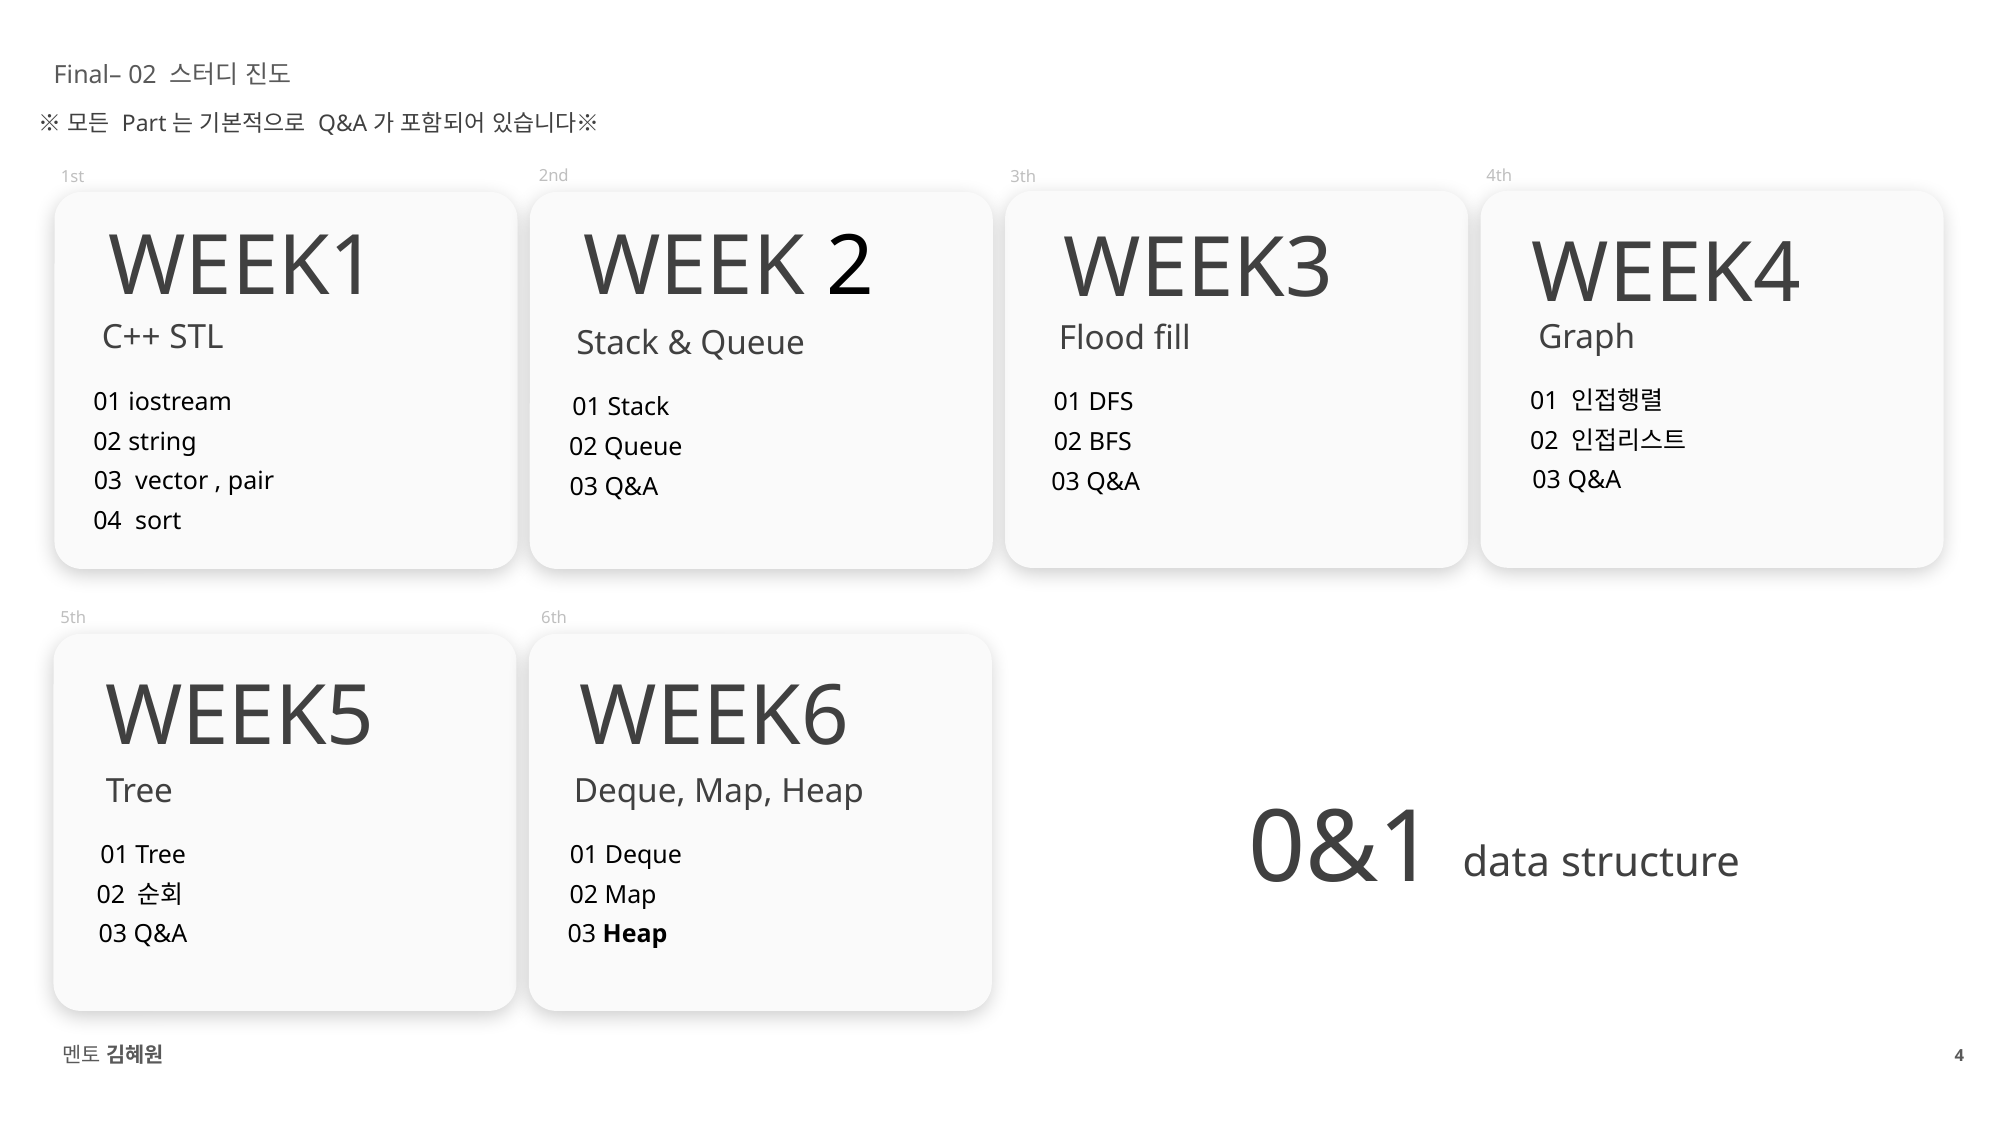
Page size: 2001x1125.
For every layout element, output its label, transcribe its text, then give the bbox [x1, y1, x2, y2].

text_box Flood fill [1058, 316, 1192, 357]
text_box [1004, 189, 1470, 569]
text_box WEEK 2 [583, 211, 875, 312]
text_box 01 DFS [1053, 385, 1134, 416]
text_box WEEK1 [108, 211, 378, 312]
text_box 03 Q&A [1532, 463, 1622, 494]
text_box 01 Tree [100, 838, 187, 869]
text_box 02 string [93, 424, 198, 455]
text_box 02 인접리스트 [1530, 424, 1687, 455]
text_box 1st [60, 165, 85, 186]
text_box Graph [1538, 314, 1636, 355]
text_box data structure [1462, 834, 1740, 885]
text_box 01 인접행렬 [1530, 384, 1664, 415]
text_box 02 Map [569, 878, 657, 909]
text_box 02 BFS [1053, 425, 1133, 456]
text_box [52, 632, 518, 1012]
text_box WEEK3 [1063, 212, 1334, 313]
text_box [1479, 189, 1945, 569]
text_box [53, 190, 519, 570]
text_box 01 iostream [93, 385, 233, 416]
text_box ※모든 Part는 기본적으로 Q&A가 포함되어 있습니다※ [38, 108, 601, 137]
text_box 03 Q&A [569, 470, 659, 501]
text_box Stack & Queue [576, 321, 806, 362]
text_box 01 Stack [572, 390, 670, 421]
text_box 03 vector , pair [93, 464, 275, 495]
text_box Final– 02 스터디 진도 [53, 58, 292, 89]
text_box [527, 632, 993, 1012]
text_box 01 Deque [569, 838, 682, 869]
text_box 5th [60, 607, 87, 628]
text_box [528, 190, 994, 570]
text_box 2nd [539, 164, 574, 185]
text_box 04 sort [93, 504, 182, 535]
text_box 03 Heap [567, 917, 668, 948]
text_box WEEK6 [579, 661, 850, 762]
text_box 02 Queue [569, 430, 683, 461]
text_box WEEK4 [1531, 218, 1801, 319]
text_box 3th [1010, 165, 1037, 186]
text_box 03 Q&A [98, 917, 188, 948]
text_box C++ STL [101, 315, 225, 356]
text_box Tree [105, 768, 174, 809]
text_box 6th [541, 607, 567, 628]
text_box WEEK5 [105, 661, 375, 762]
text_box 03 Q&A [1051, 465, 1141, 496]
text_box 0&1 [1248, 781, 1437, 902]
text_box 4th [1486, 164, 1513, 186]
text_box Deque, Map, Heap [573, 768, 865, 809]
text_box 02 순회 [96, 878, 184, 909]
